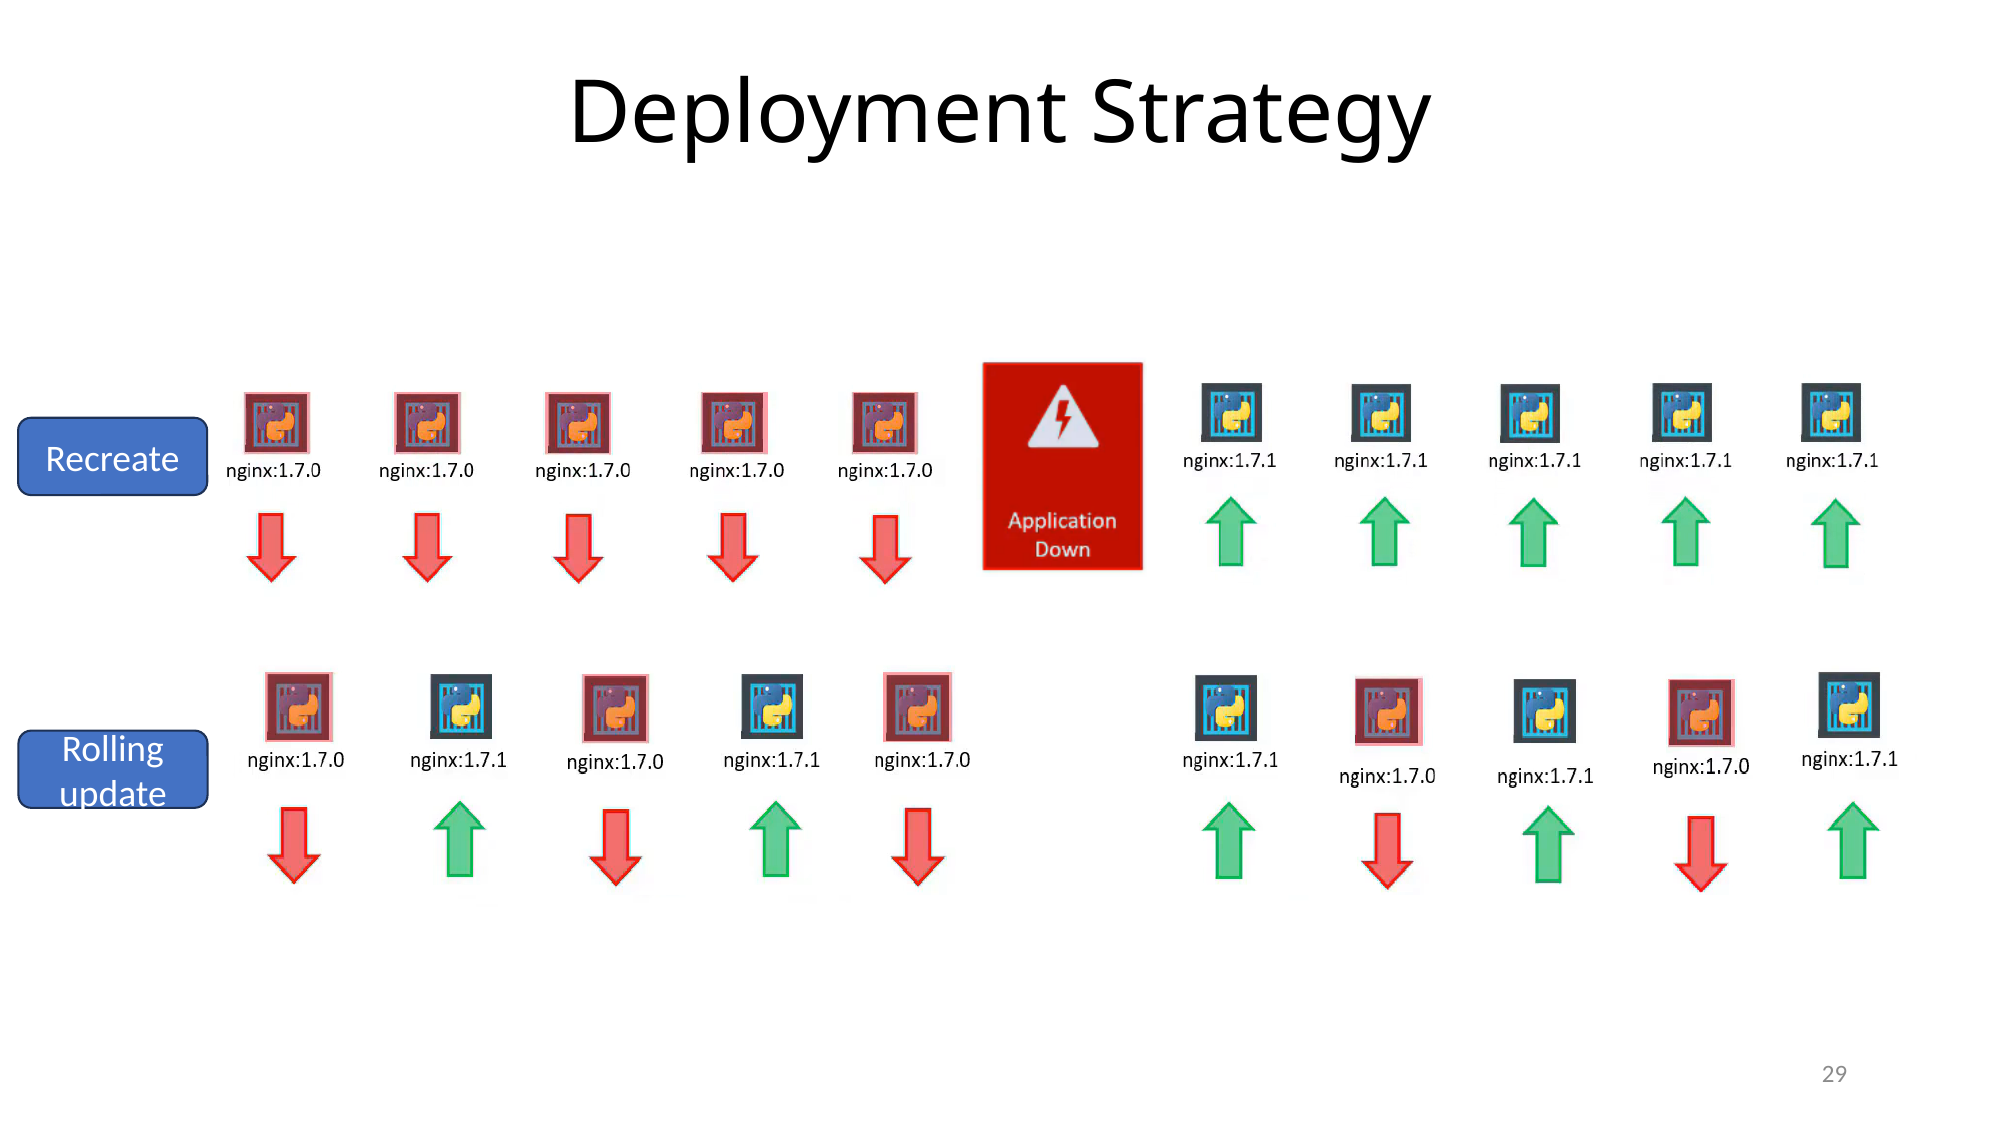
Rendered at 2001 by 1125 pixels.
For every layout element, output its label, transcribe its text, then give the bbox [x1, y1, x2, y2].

title Deployment Strategy [137, 59, 1863, 170]
picture [976, 357, 1147, 577]
slide_number 29 [1412, 1042, 1863, 1103]
picture [227, 665, 1939, 910]
text_box Rolling update [17, 729, 209, 809]
picture [1177, 357, 1895, 585]
picture [217, 370, 946, 599]
text_box Recreate [17, 416, 209, 497]
